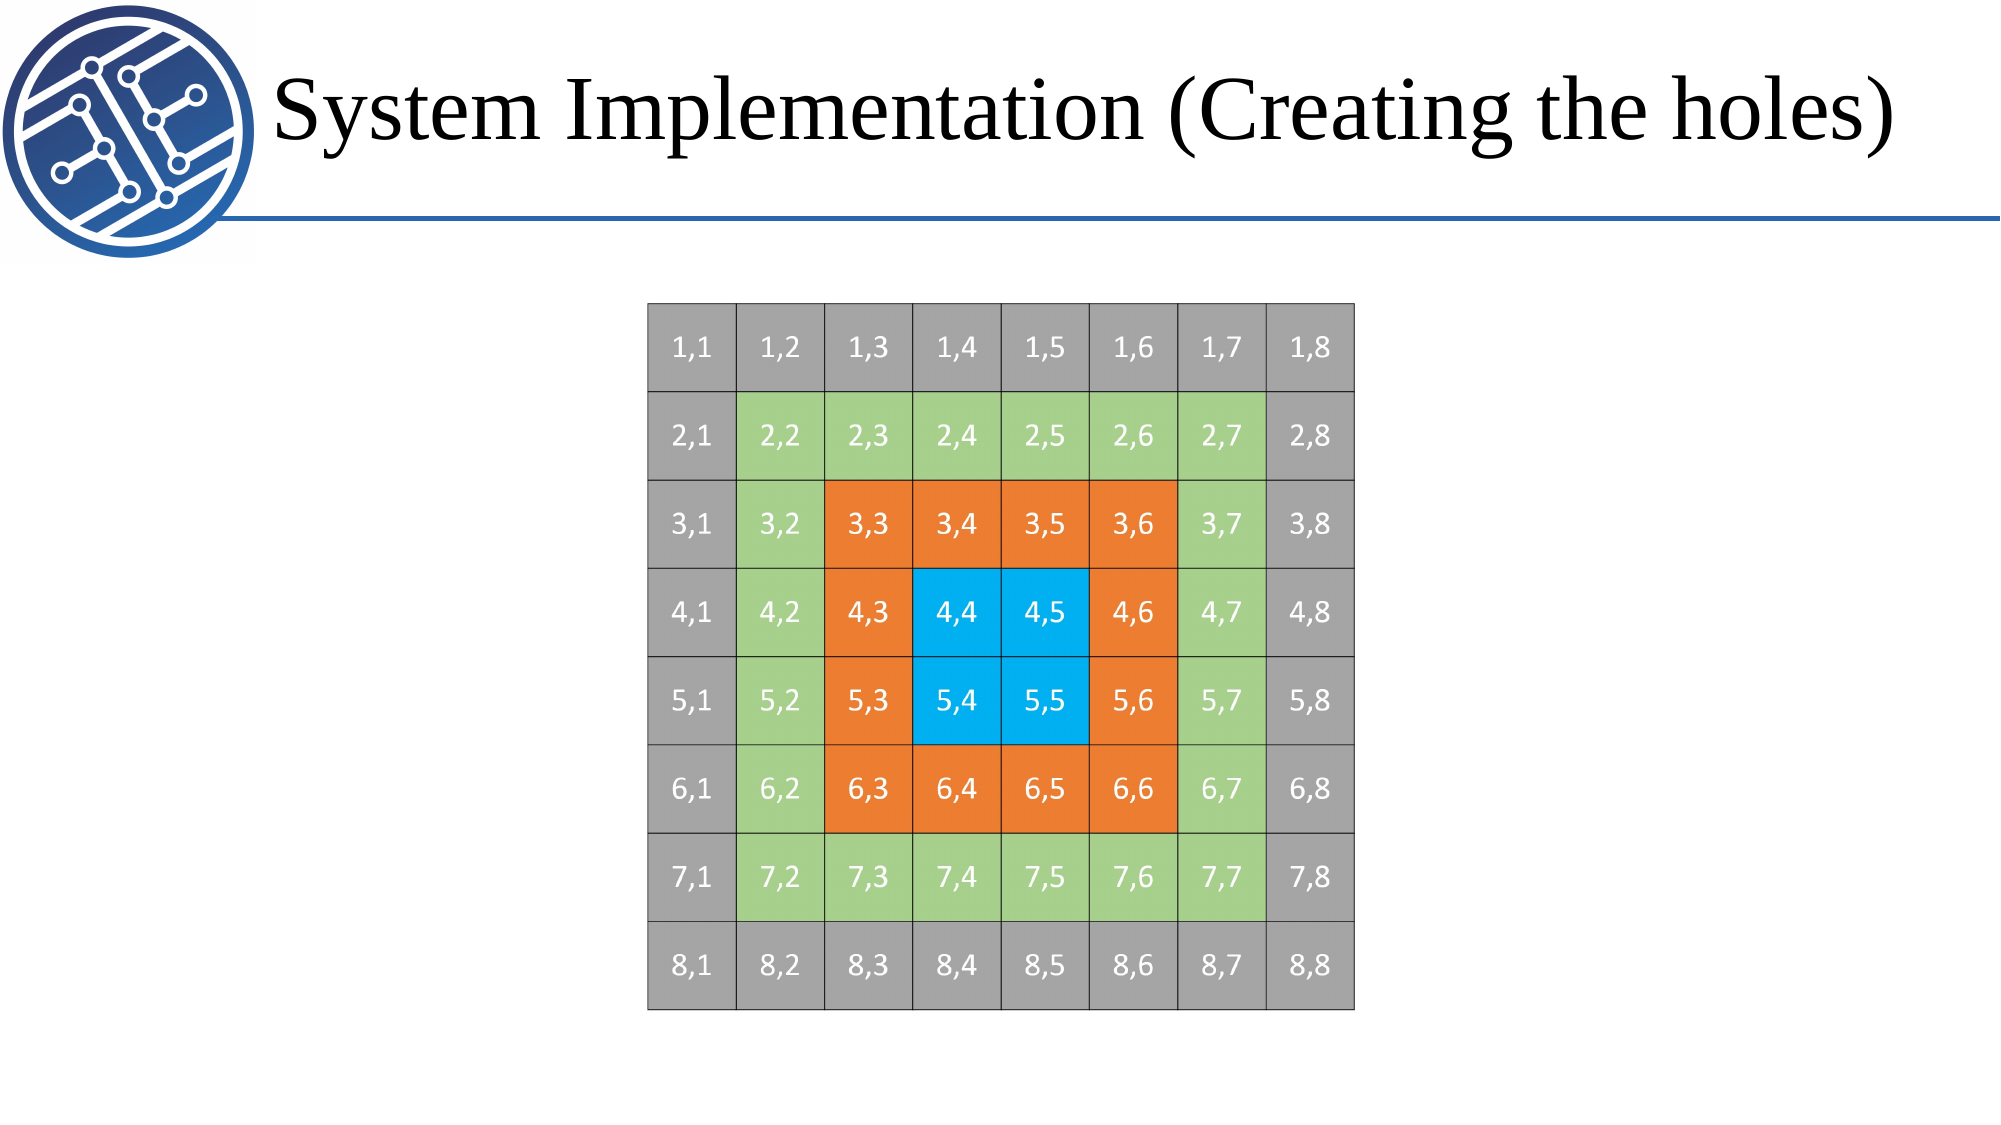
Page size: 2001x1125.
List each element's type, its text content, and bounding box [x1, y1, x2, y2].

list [642, 299, 1358, 1013]
picture [0, 0, 257, 263]
title System Implementation (Creating the holes) [257, 1, 2000, 216]
